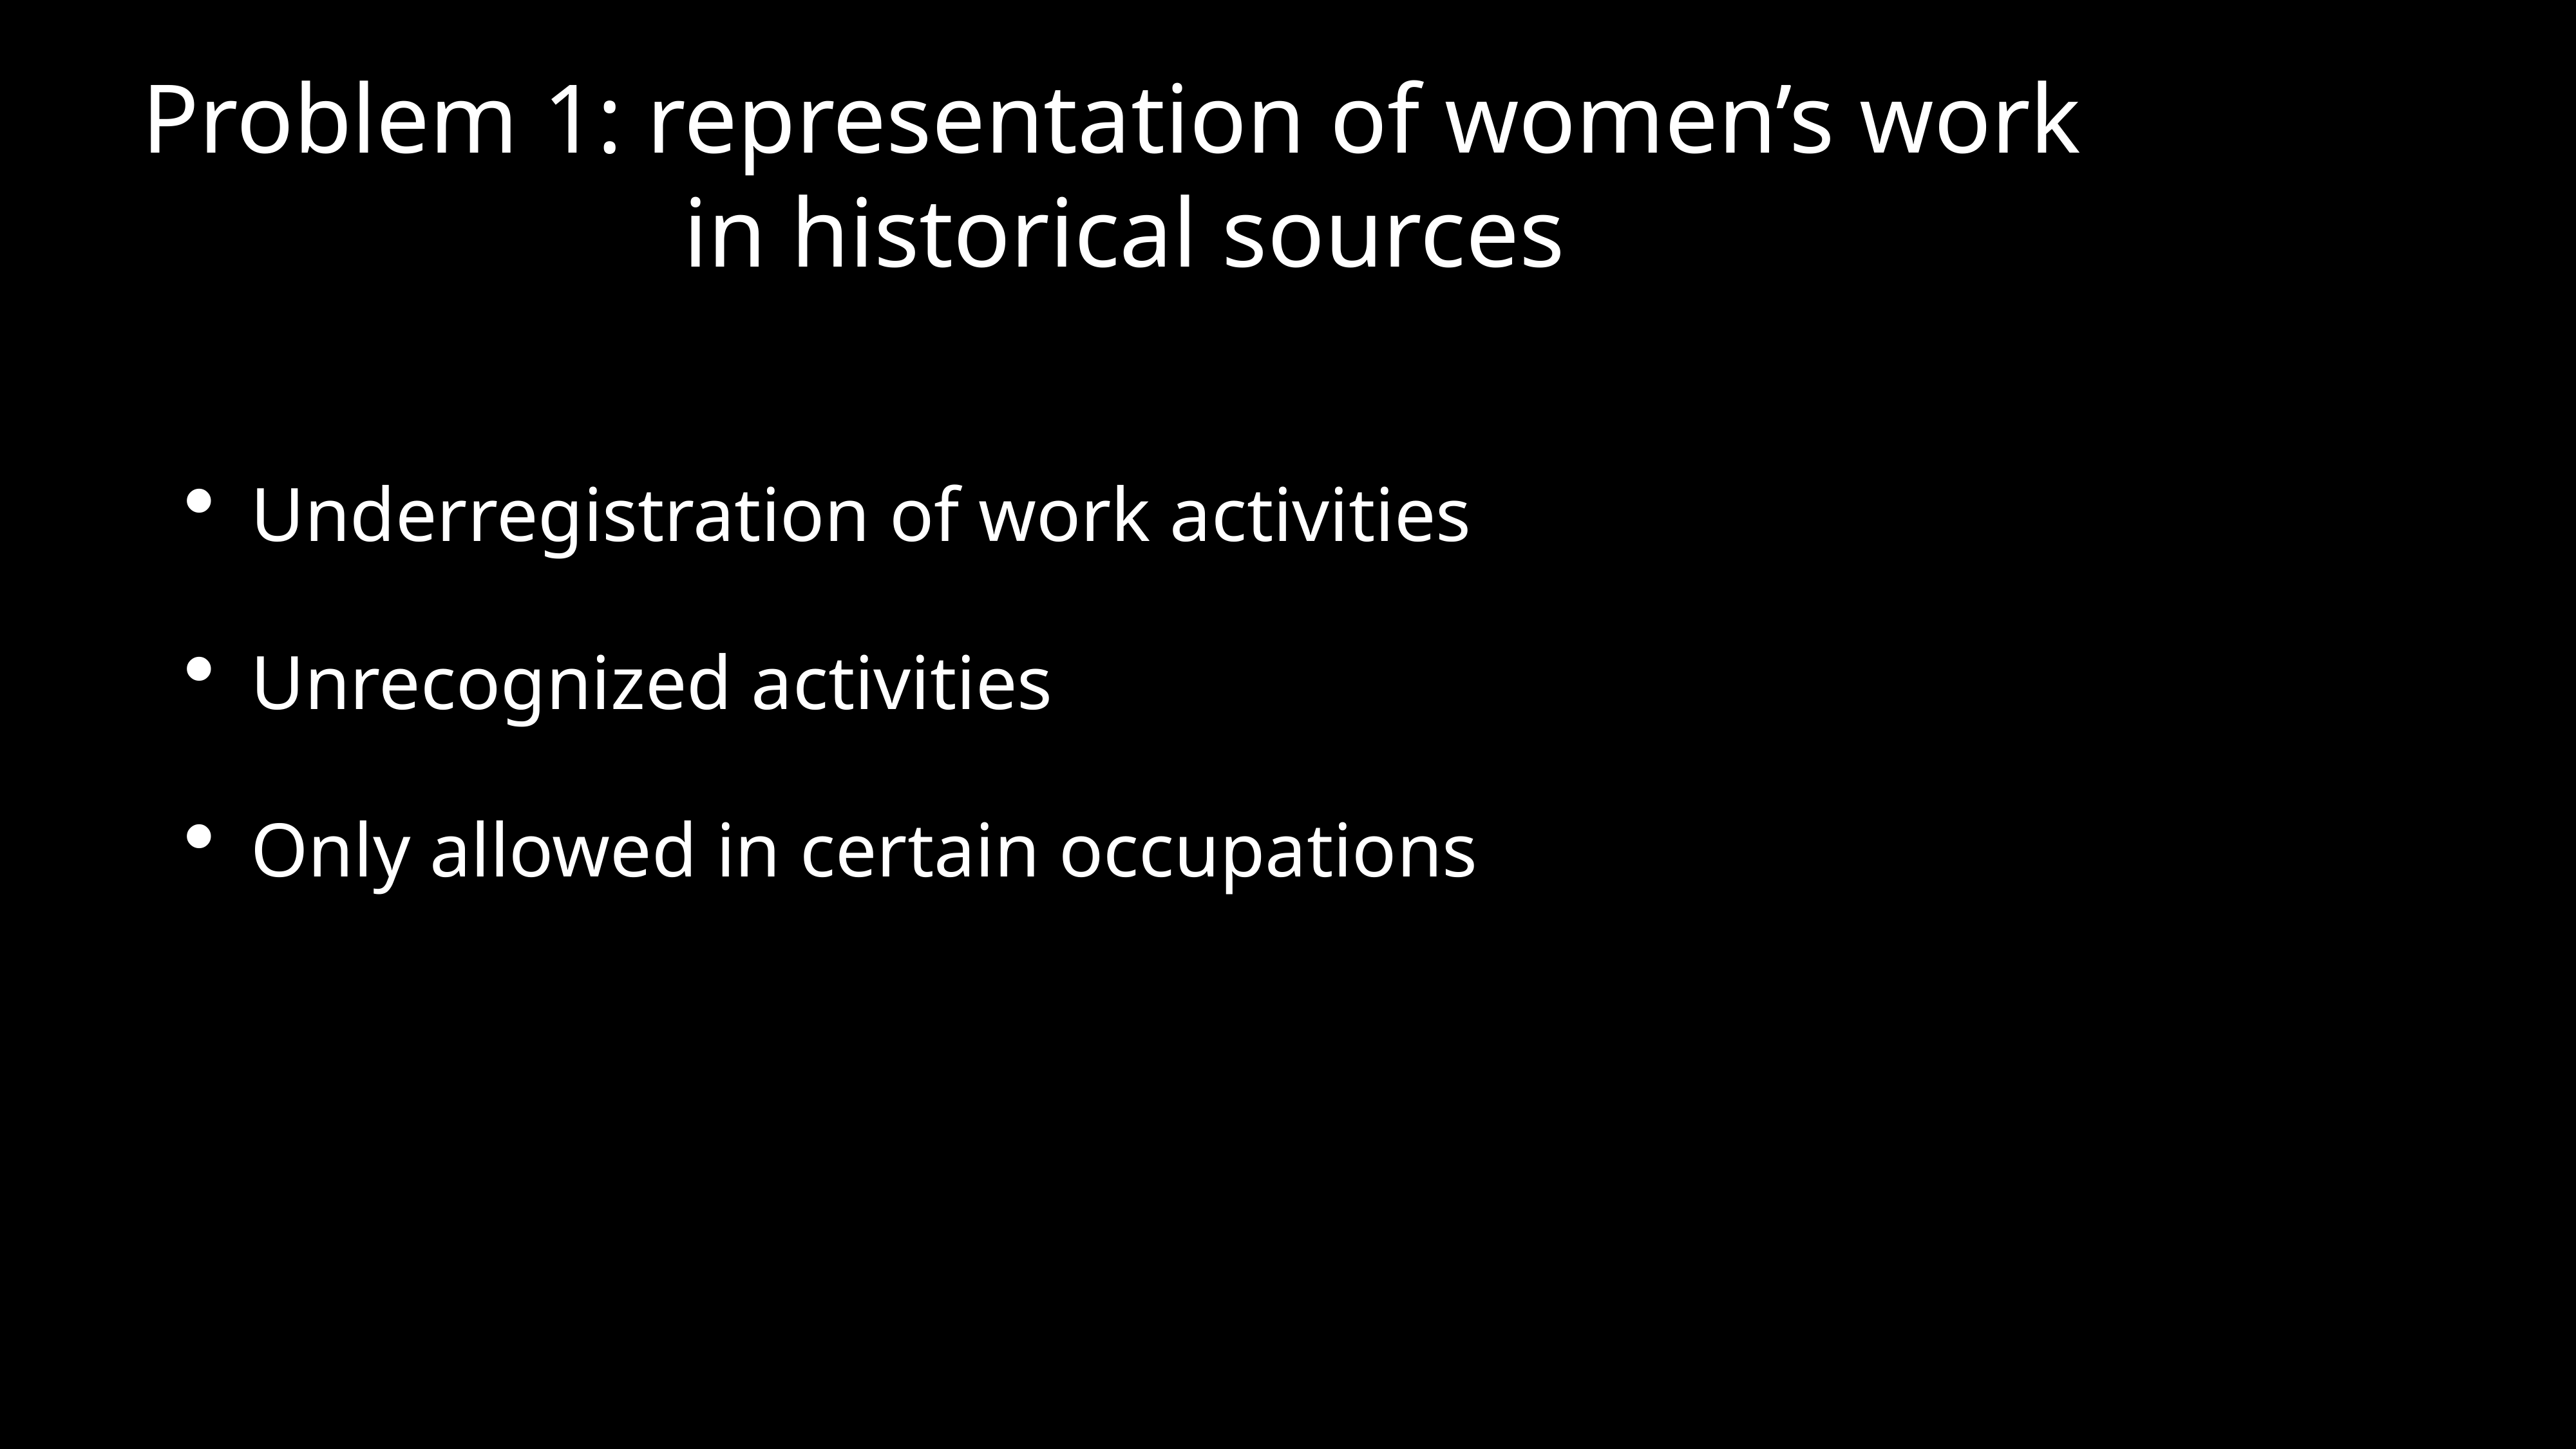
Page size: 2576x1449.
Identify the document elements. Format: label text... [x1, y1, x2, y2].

list Underregistration of work activities Unrecognized activities Only allowed in certain occupations [178, 368, 2398, 990]
title Problem 1: representation of women’s work in historical sources [0, 51, 2379, 294]
